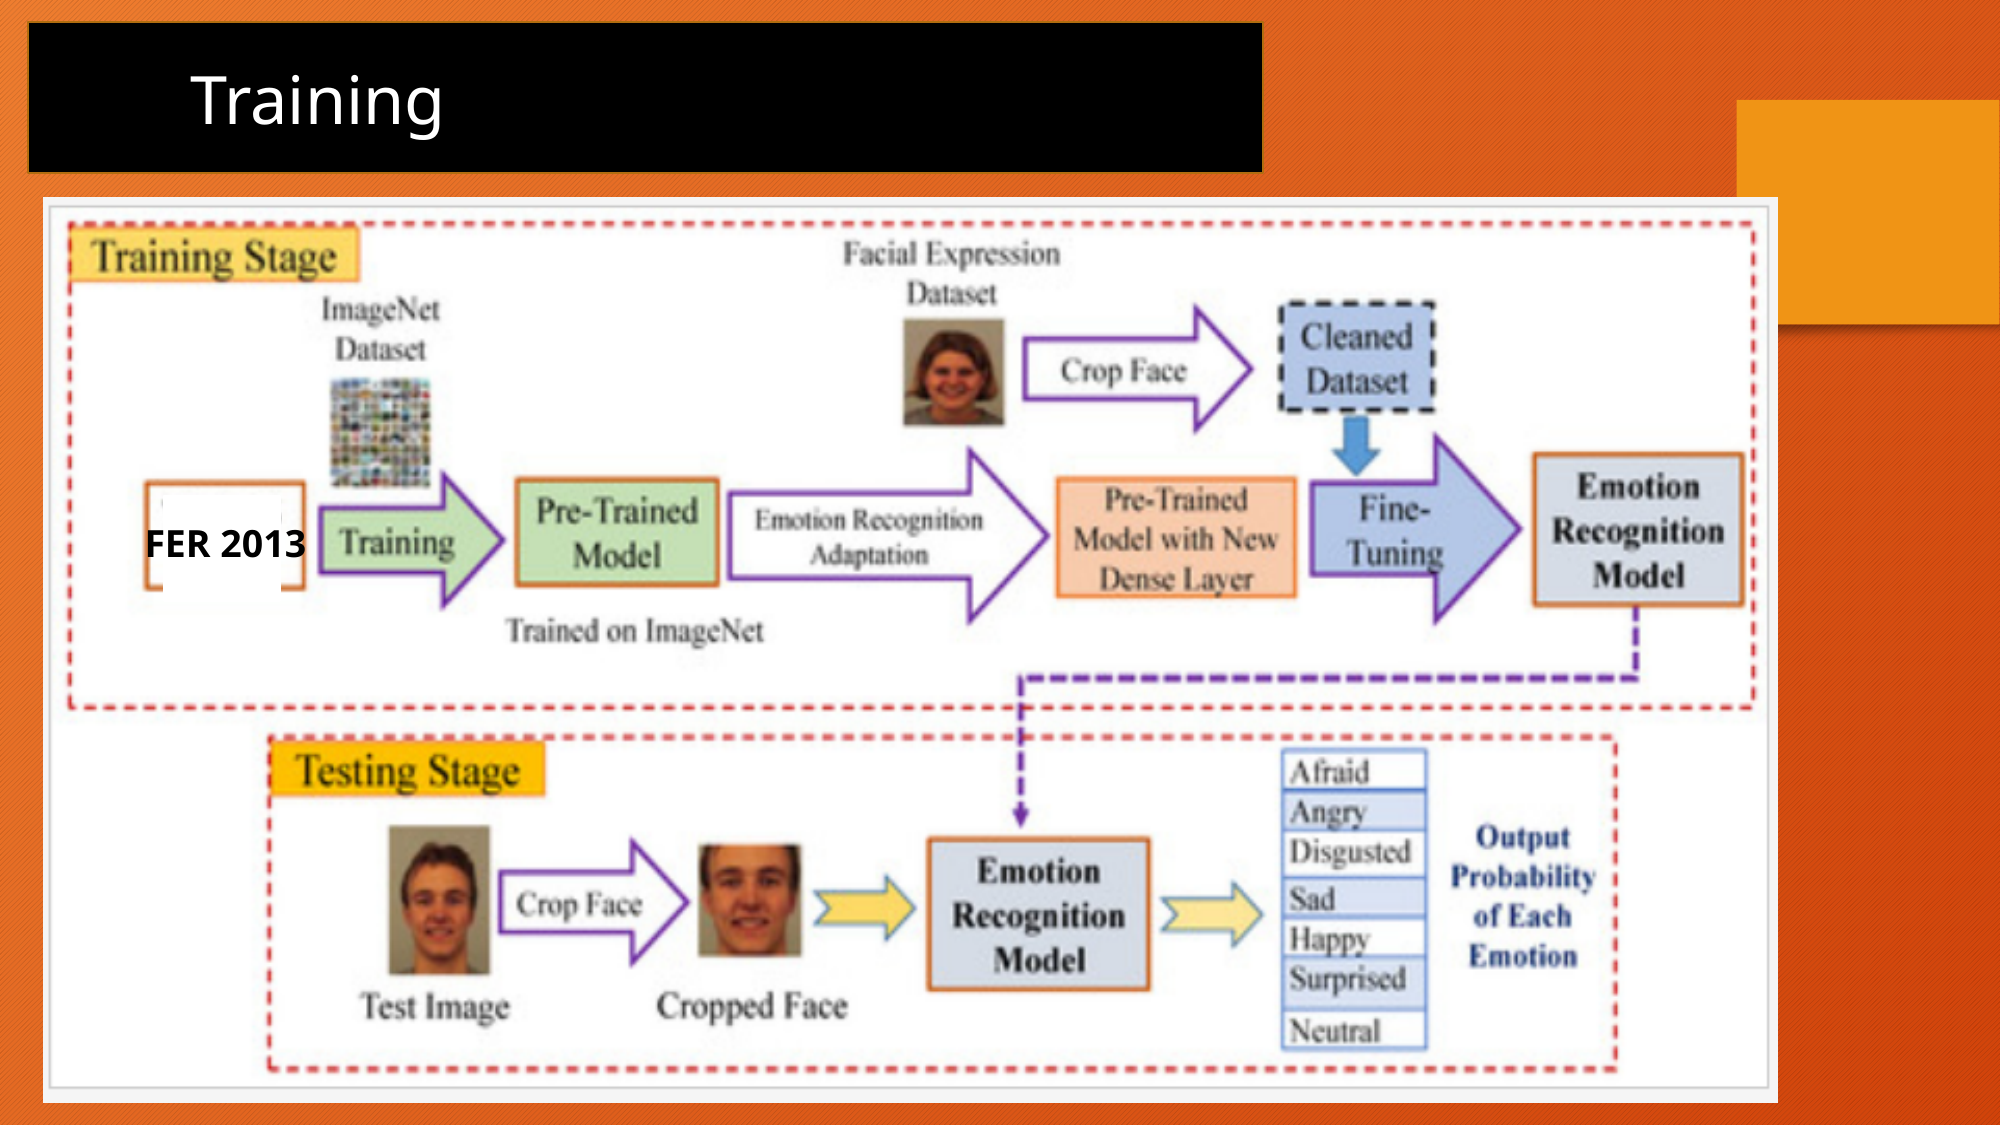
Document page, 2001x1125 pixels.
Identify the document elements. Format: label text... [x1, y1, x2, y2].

text_box Training [27, 21, 1264, 174]
picture [43, 196, 2000, 1104]
